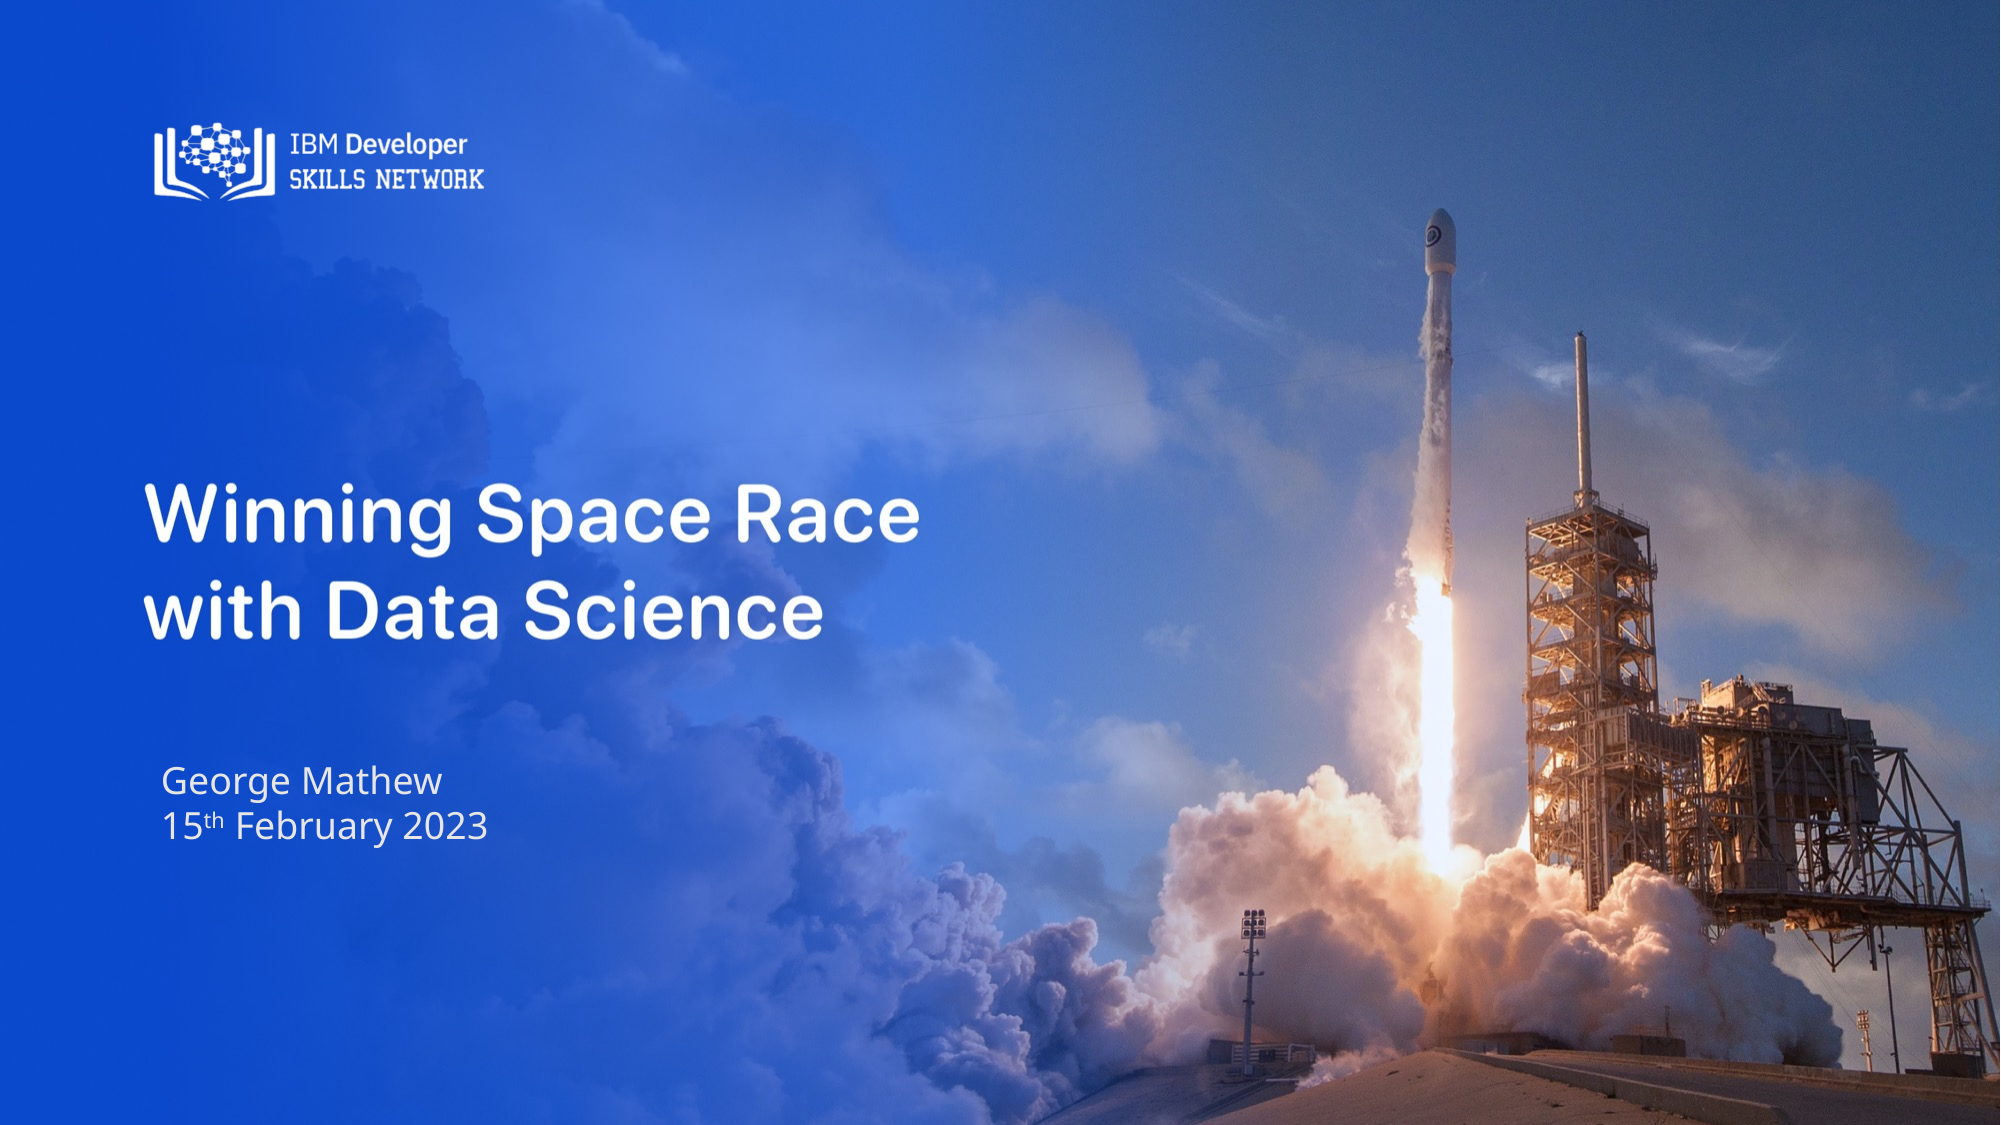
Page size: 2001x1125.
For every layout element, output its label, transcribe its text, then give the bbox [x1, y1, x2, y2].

text_box George Mathew 15th February 2023 [145, 749, 559, 855]
picture [0, 0, 2001, 1125]
